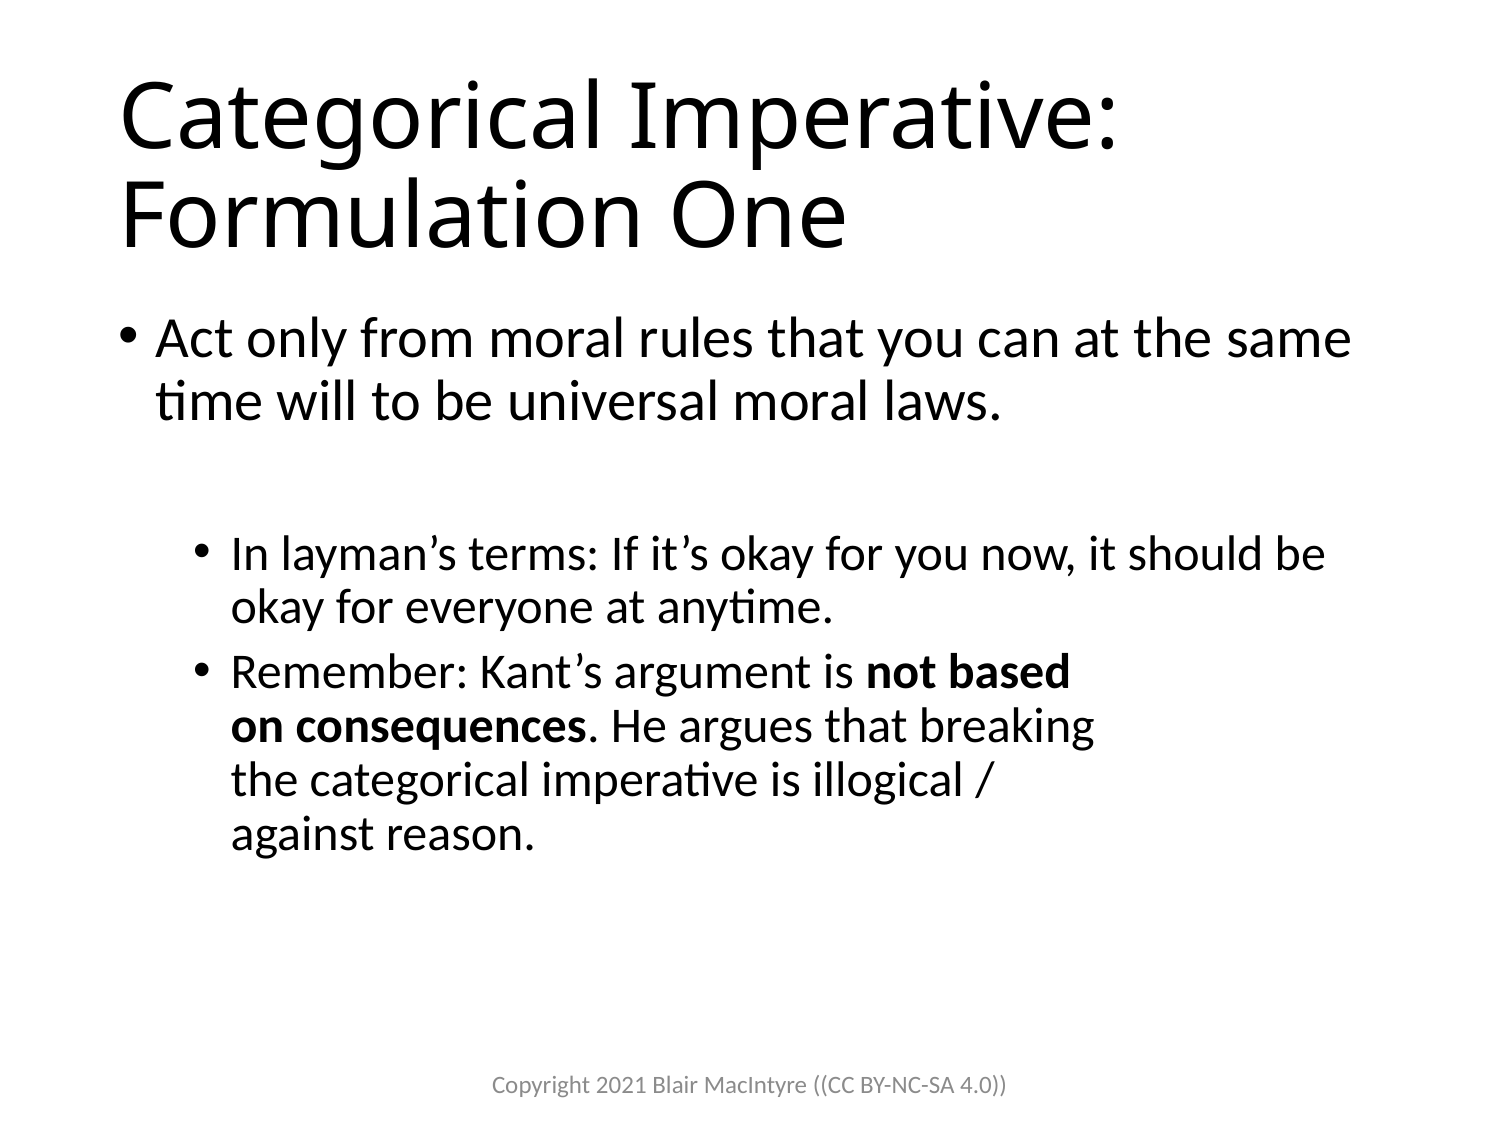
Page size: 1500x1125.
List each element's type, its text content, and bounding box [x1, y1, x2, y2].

title Categorical Imperative: Formulation One [103, 59, 1397, 278]
footer Copyright 2021 Blair MacIntyre ((CC BY-NC-SA 4.0)) [471, 1065, 1029, 1103]
list Act only from moral rules that you can at the same time will to be universal moral laws. In layman’s terms: If it’s okay for you now, it should be okay for everyone at anytime. Remember: Kant’s argument is not based on consequences. He argues that breaking the categorical imperative is illogical / against reason. [103, 299, 1397, 1014]
